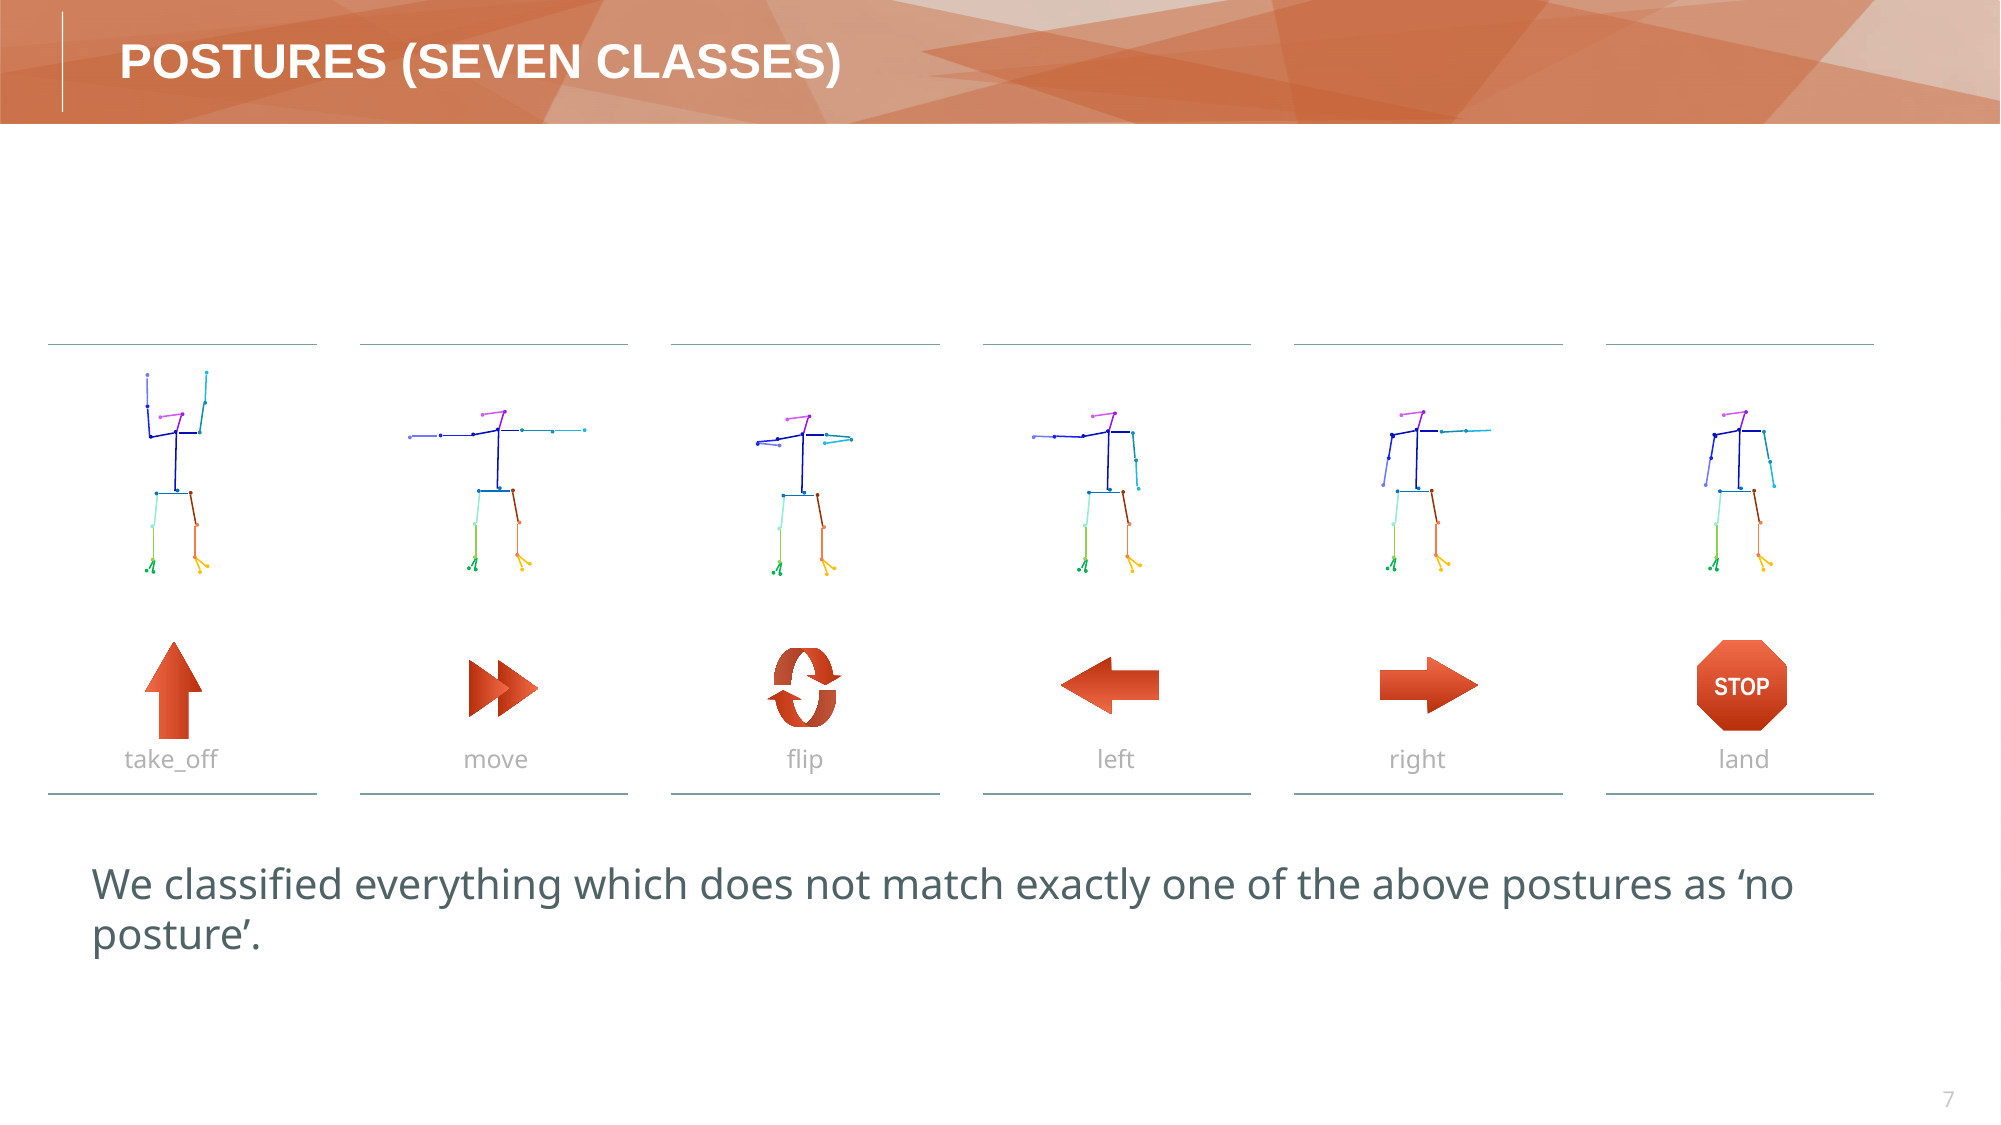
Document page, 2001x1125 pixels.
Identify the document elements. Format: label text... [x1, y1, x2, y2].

text_box [1379, 656, 1478, 714]
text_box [476, 492, 480, 524]
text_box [474, 557, 478, 569]
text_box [1753, 492, 1760, 523]
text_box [765, 648, 844, 727]
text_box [780, 496, 785, 529]
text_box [1122, 493, 1129, 524]
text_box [1084, 431, 1106, 437]
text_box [816, 496, 823, 527]
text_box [1717, 492, 1722, 524]
text_box flip [755, 743, 856, 774]
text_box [1403, 411, 1423, 415]
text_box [518, 555, 529, 565]
text_box move [398, 743, 594, 774]
text_box [497, 659, 538, 718]
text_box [1715, 430, 1737, 436]
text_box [474, 430, 495, 435]
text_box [484, 411, 504, 415]
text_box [498, 421, 504, 430]
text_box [1710, 437, 1715, 459]
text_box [196, 557, 207, 567]
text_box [1769, 462, 1775, 486]
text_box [1086, 493, 1090, 526]
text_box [1084, 559, 1088, 571]
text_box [1132, 433, 1136, 459]
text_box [1395, 492, 1399, 524]
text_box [1759, 555, 1770, 565]
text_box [1715, 557, 1719, 570]
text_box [1383, 459, 1388, 486]
text_box STOP [1697, 640, 1788, 731]
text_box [1431, 492, 1438, 523]
title POSTUREs (Seven Classes) [104, 22, 1970, 101]
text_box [190, 494, 197, 525]
slide_number 7 [1488, 1088, 1955, 1112]
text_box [1388, 437, 1393, 459]
text_box [145, 641, 203, 740]
text_box left [1071, 743, 1161, 774]
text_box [162, 413, 181, 417]
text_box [778, 434, 800, 440]
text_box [153, 494, 158, 526]
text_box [1094, 413, 1114, 417]
text_box land [1687, 743, 1801, 774]
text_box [1705, 459, 1711, 486]
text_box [1437, 555, 1448, 565]
text_box take_off [105, 743, 237, 774]
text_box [1725, 411, 1745, 415]
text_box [1108, 423, 1114, 431]
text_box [826, 434, 851, 438]
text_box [803, 425, 809, 434]
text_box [512, 492, 519, 523]
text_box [199, 406, 205, 434]
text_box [1128, 556, 1139, 566]
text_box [756, 439, 777, 443]
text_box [1393, 430, 1415, 436]
text_box We classified everything which does not match exactly one of the above postures as ‘no posture’. [91, 883, 1886, 932]
text_box [469, 659, 510, 718]
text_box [1417, 421, 1423, 430]
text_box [758, 442, 778, 446]
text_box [1763, 431, 1769, 460]
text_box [1739, 422, 1745, 430]
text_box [822, 559, 834, 569]
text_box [156, 432, 173, 438]
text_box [176, 424, 182, 432]
text_box right [1367, 743, 1468, 774]
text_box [826, 439, 850, 444]
text_box [1061, 656, 1159, 714]
